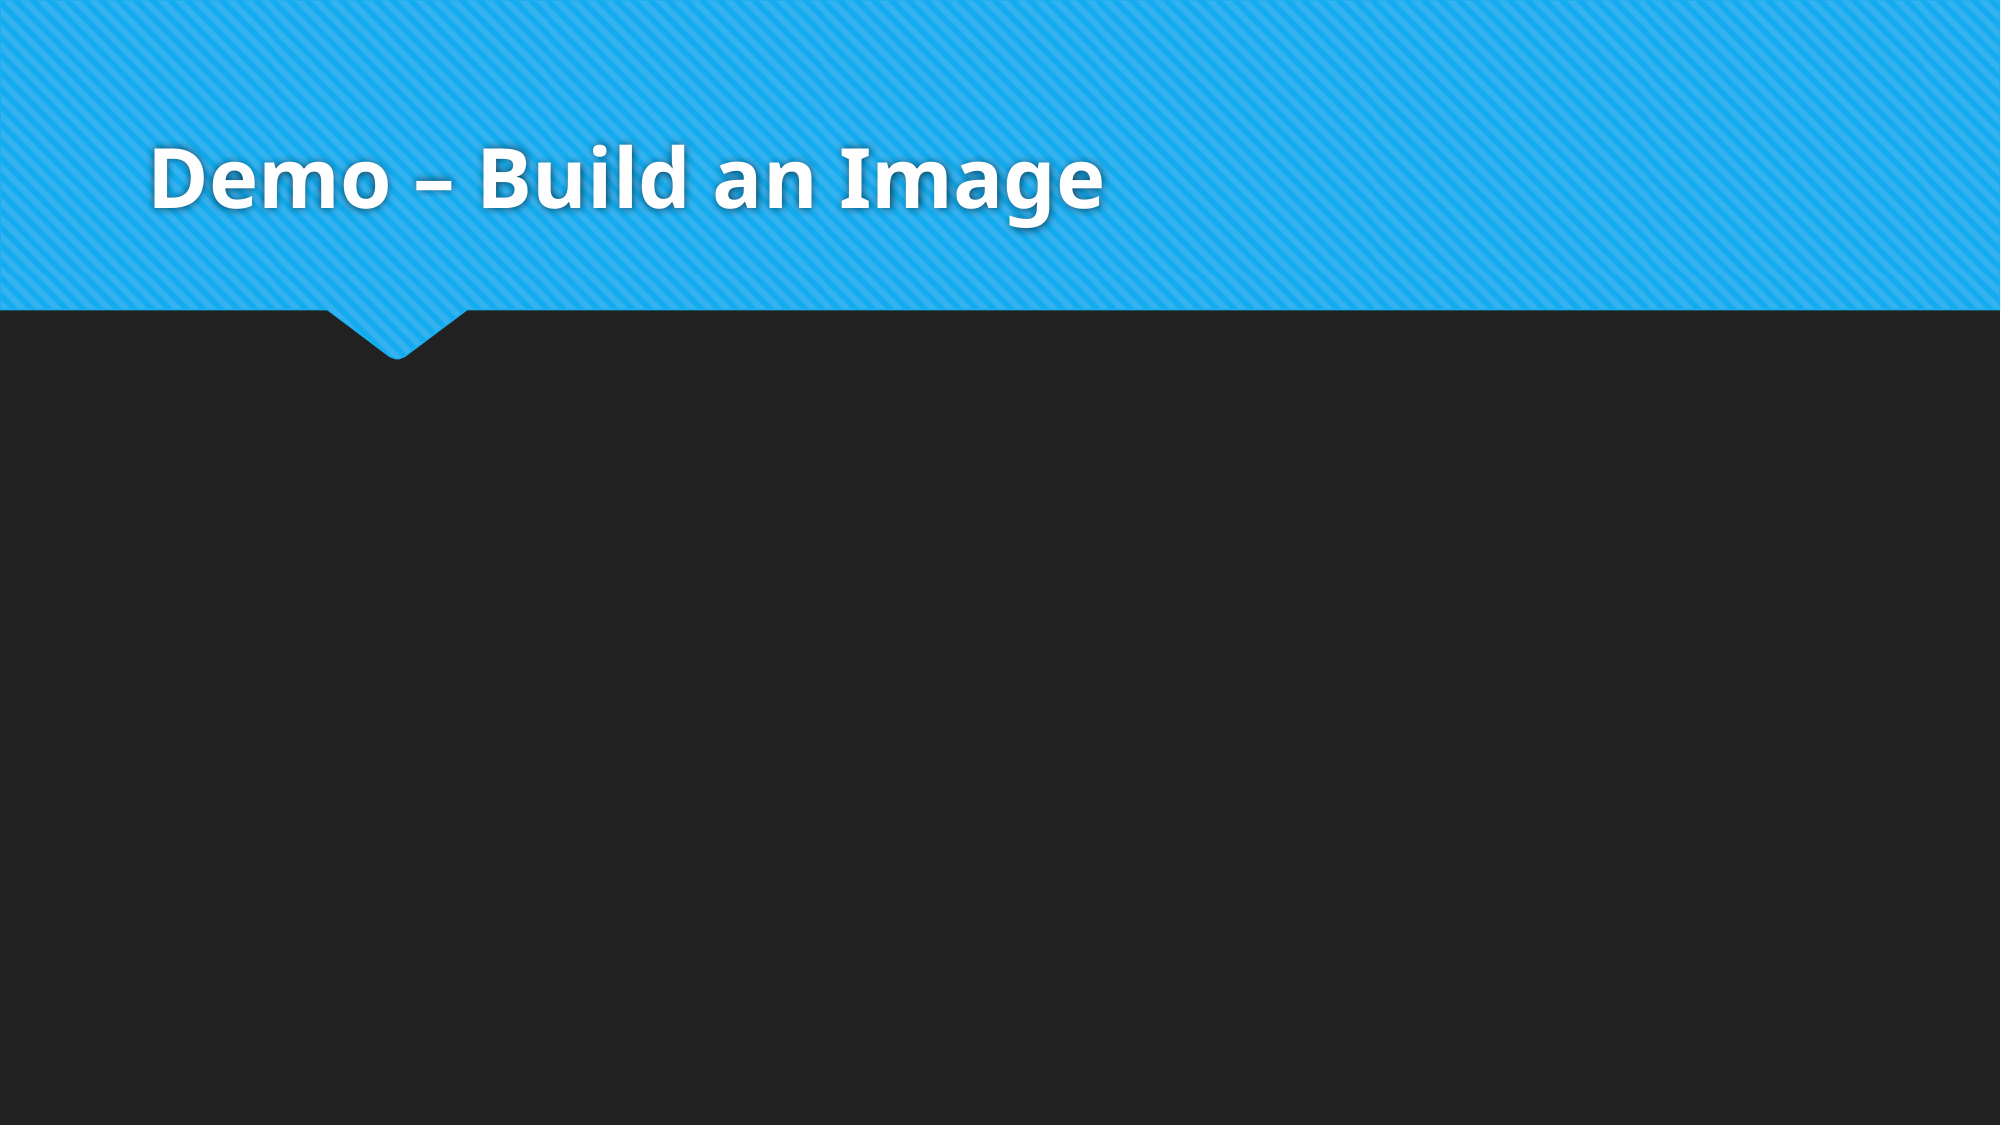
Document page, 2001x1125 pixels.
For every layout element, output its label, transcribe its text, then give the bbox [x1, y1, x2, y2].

title Demo – Build an Image [132, 73, 1868, 233]
